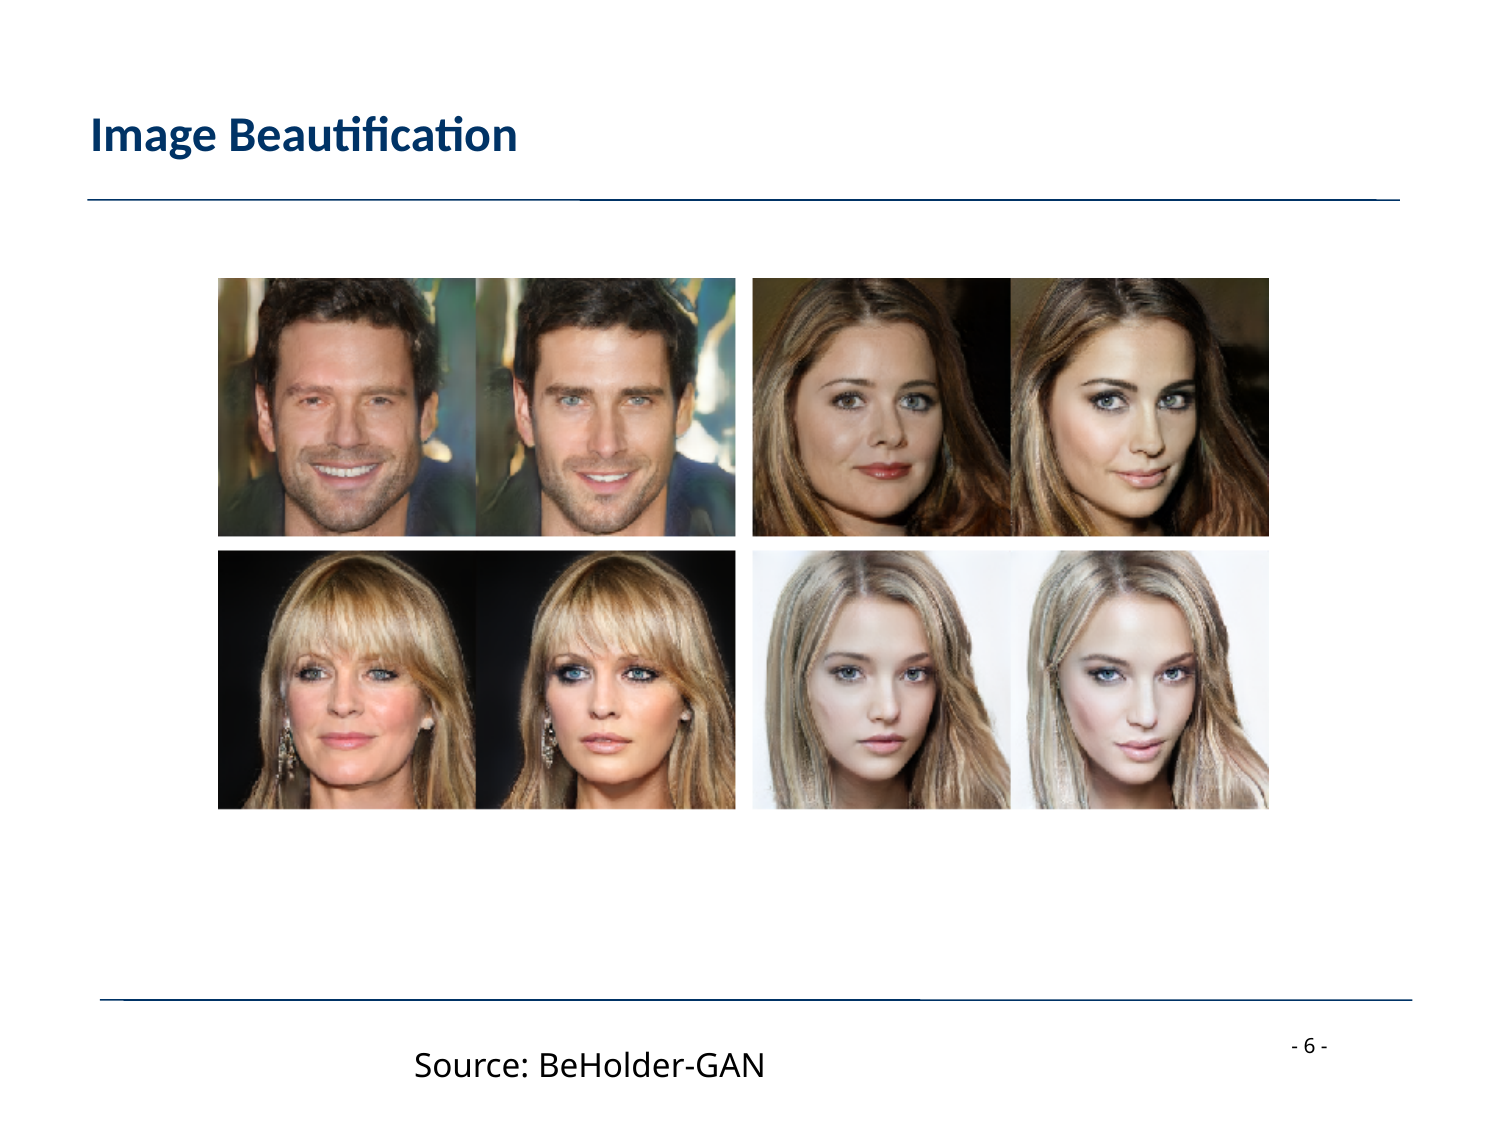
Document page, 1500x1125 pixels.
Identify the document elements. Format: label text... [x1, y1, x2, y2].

text_box Source: BeHolder-GAN [399, 1037, 782, 1092]
title Image Beautification [75, 37, 1425, 225]
picture [218, 278, 1269, 811]
